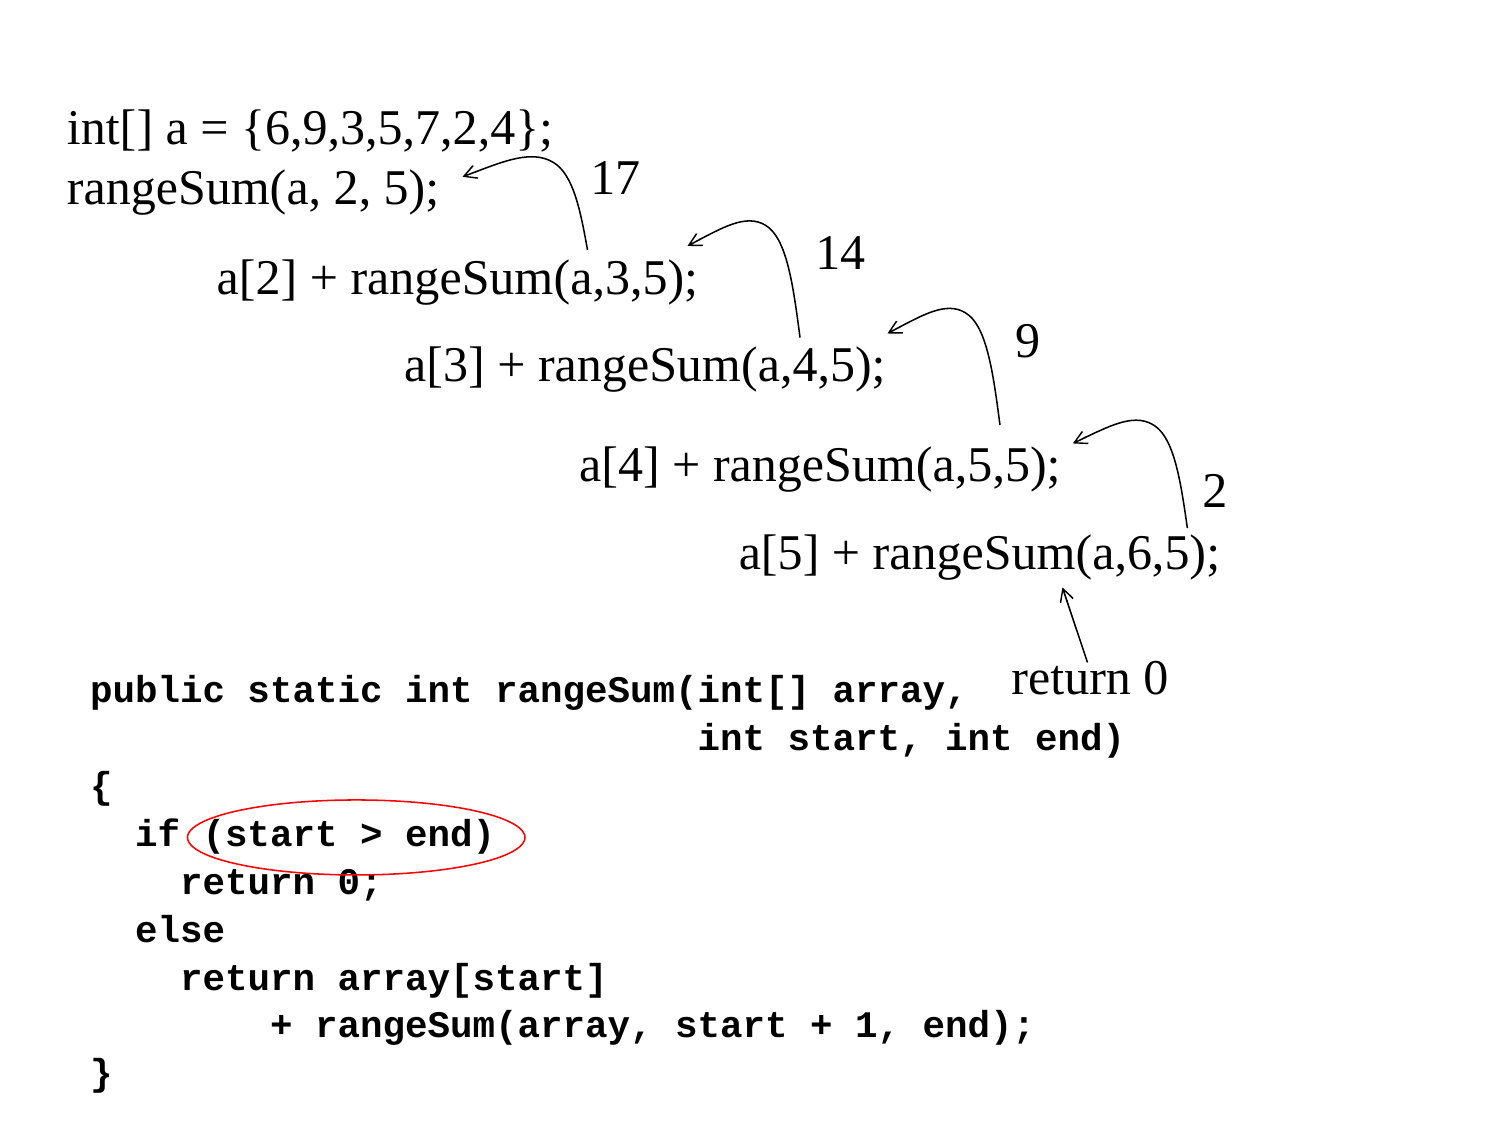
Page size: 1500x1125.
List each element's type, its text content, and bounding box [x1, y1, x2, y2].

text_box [887, 299, 1056, 426]
text_box public static int rangeSum(int[] array, int start, int end) { if (start > end) return 0; else return array[start] + rangeSum(array, start + 1, end); } [0, 662, 1361, 1125]
text_box int[] a = {6,9,3,5,7,2,4}; rangeSum(a, 2, 5); [52, 87, 569, 223]
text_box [1072, 412, 1244, 529]
text_box a[4] + rangeSum(a,5,5); [564, 424, 1067, 499]
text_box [687, 212, 882, 338]
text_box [187, 587, 1185, 876]
text_box a[3] + rangeSum(a,4,5); [389, 324, 882, 399]
text_box a[5] + rangeSum(a,6,5); [723, 512, 1236, 588]
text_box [462, 137, 657, 251]
text_box a[2] + rangeSum(a,3,5); [201, 237, 682, 313]
